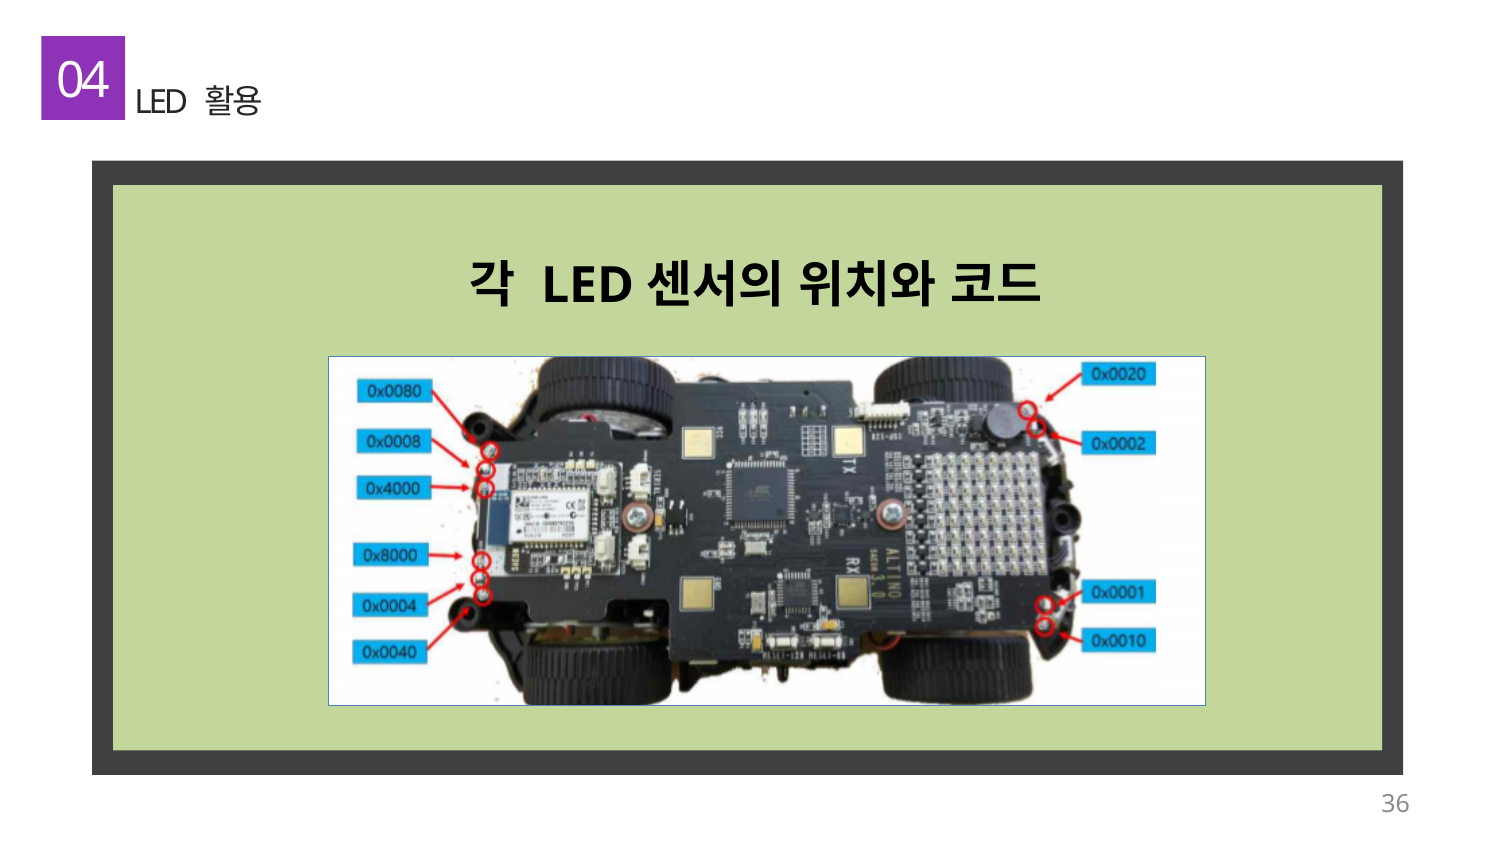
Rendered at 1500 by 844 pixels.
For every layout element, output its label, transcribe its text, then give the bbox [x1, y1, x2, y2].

slide_number 36 [1074, 782, 1425, 827]
text_box 04 [30, 40, 137, 115]
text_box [91, 160, 1404, 776]
picture [328, 355, 1206, 706]
text_box [39, 115, 119, 122]
text_box [39, 34, 127, 40]
text_box LED 활용 [119, 72, 538, 128]
